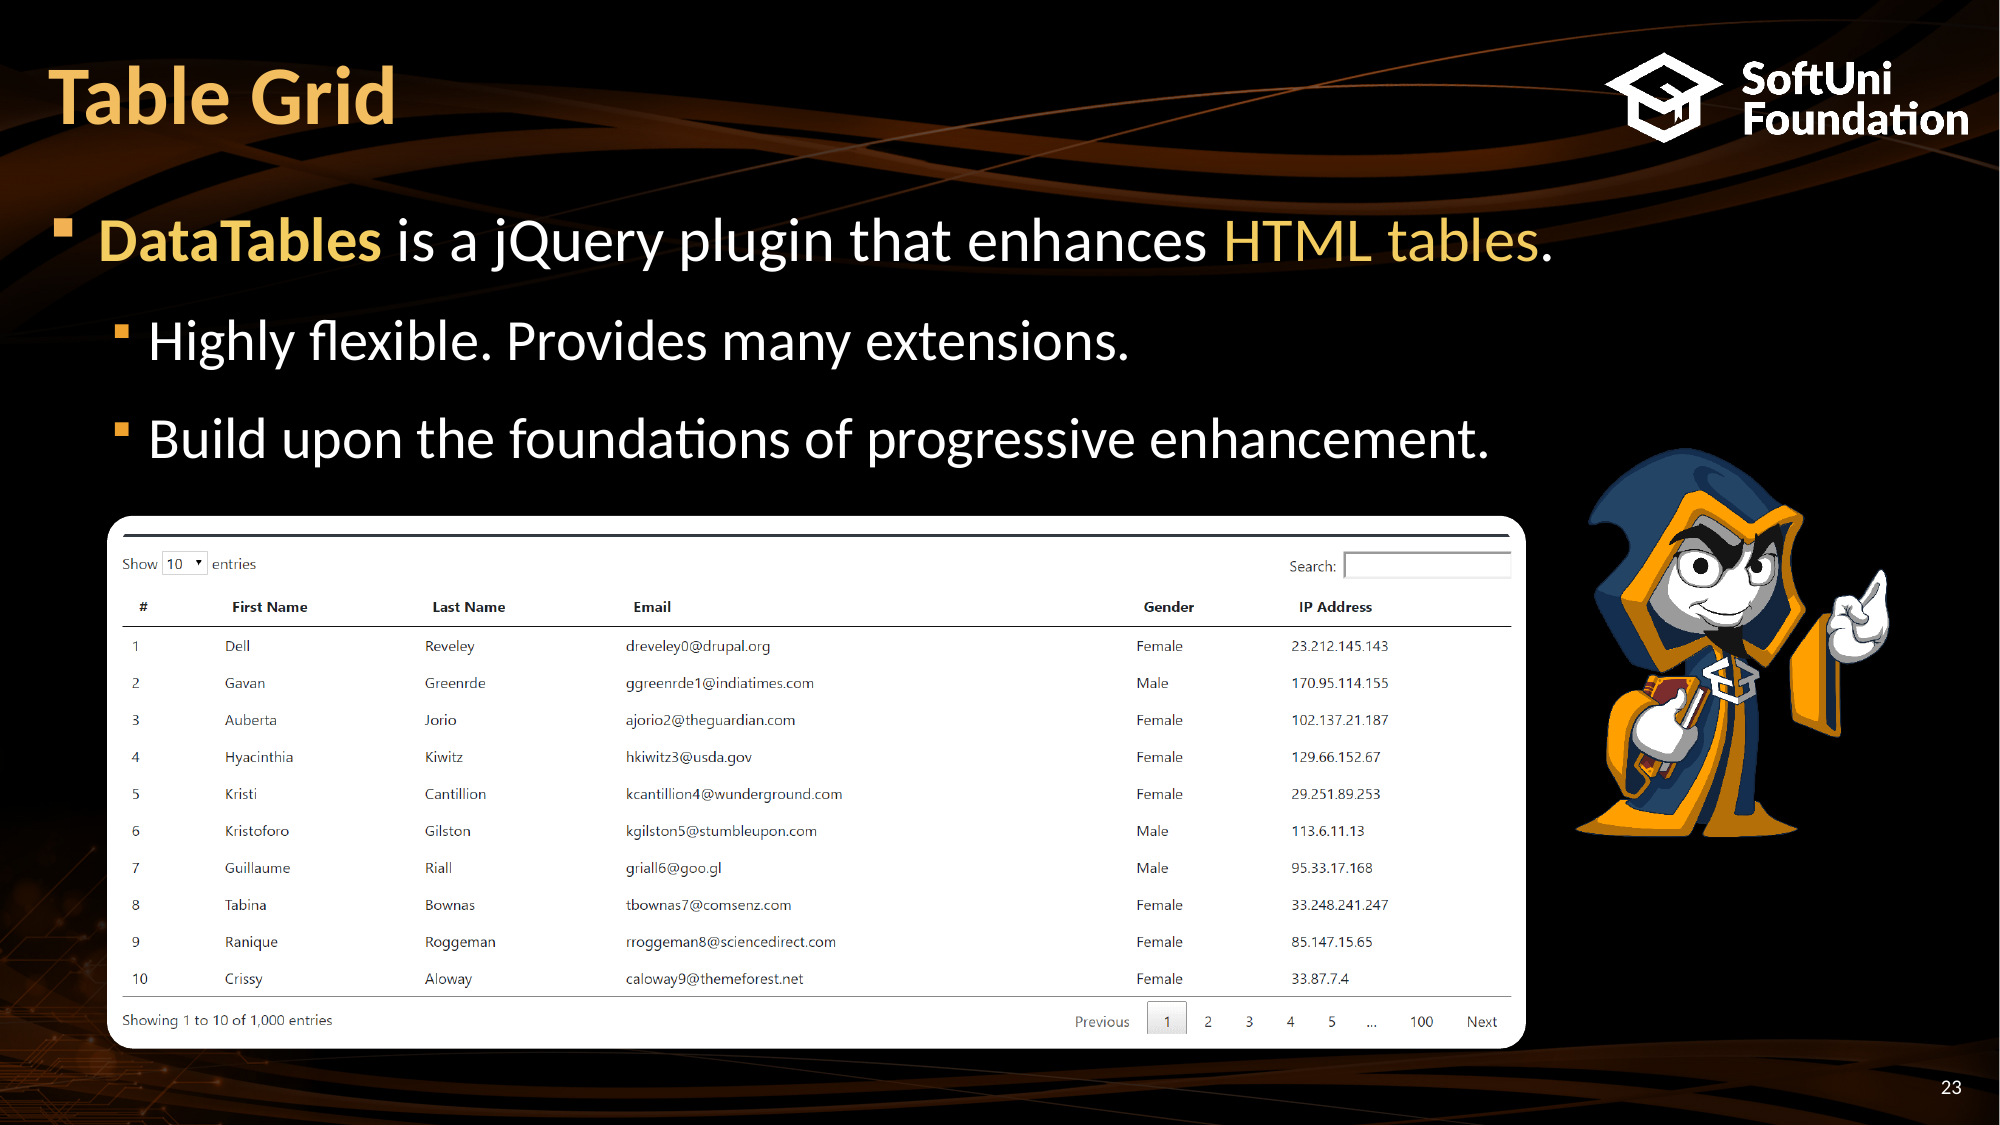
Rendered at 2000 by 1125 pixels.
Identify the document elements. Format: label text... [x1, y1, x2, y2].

picture [0, 0, 2000, 1125]
title Table Grid [30, 6, 1602, 189]
slide_number 23 [1897, 1070, 1968, 1103]
list DataTables is a jQuery plugin that enhances HTML tables. Highly flexible. Provides many extensions. Build upon the foundations of progressive enhancement. [31, 188, 1968, 600]
